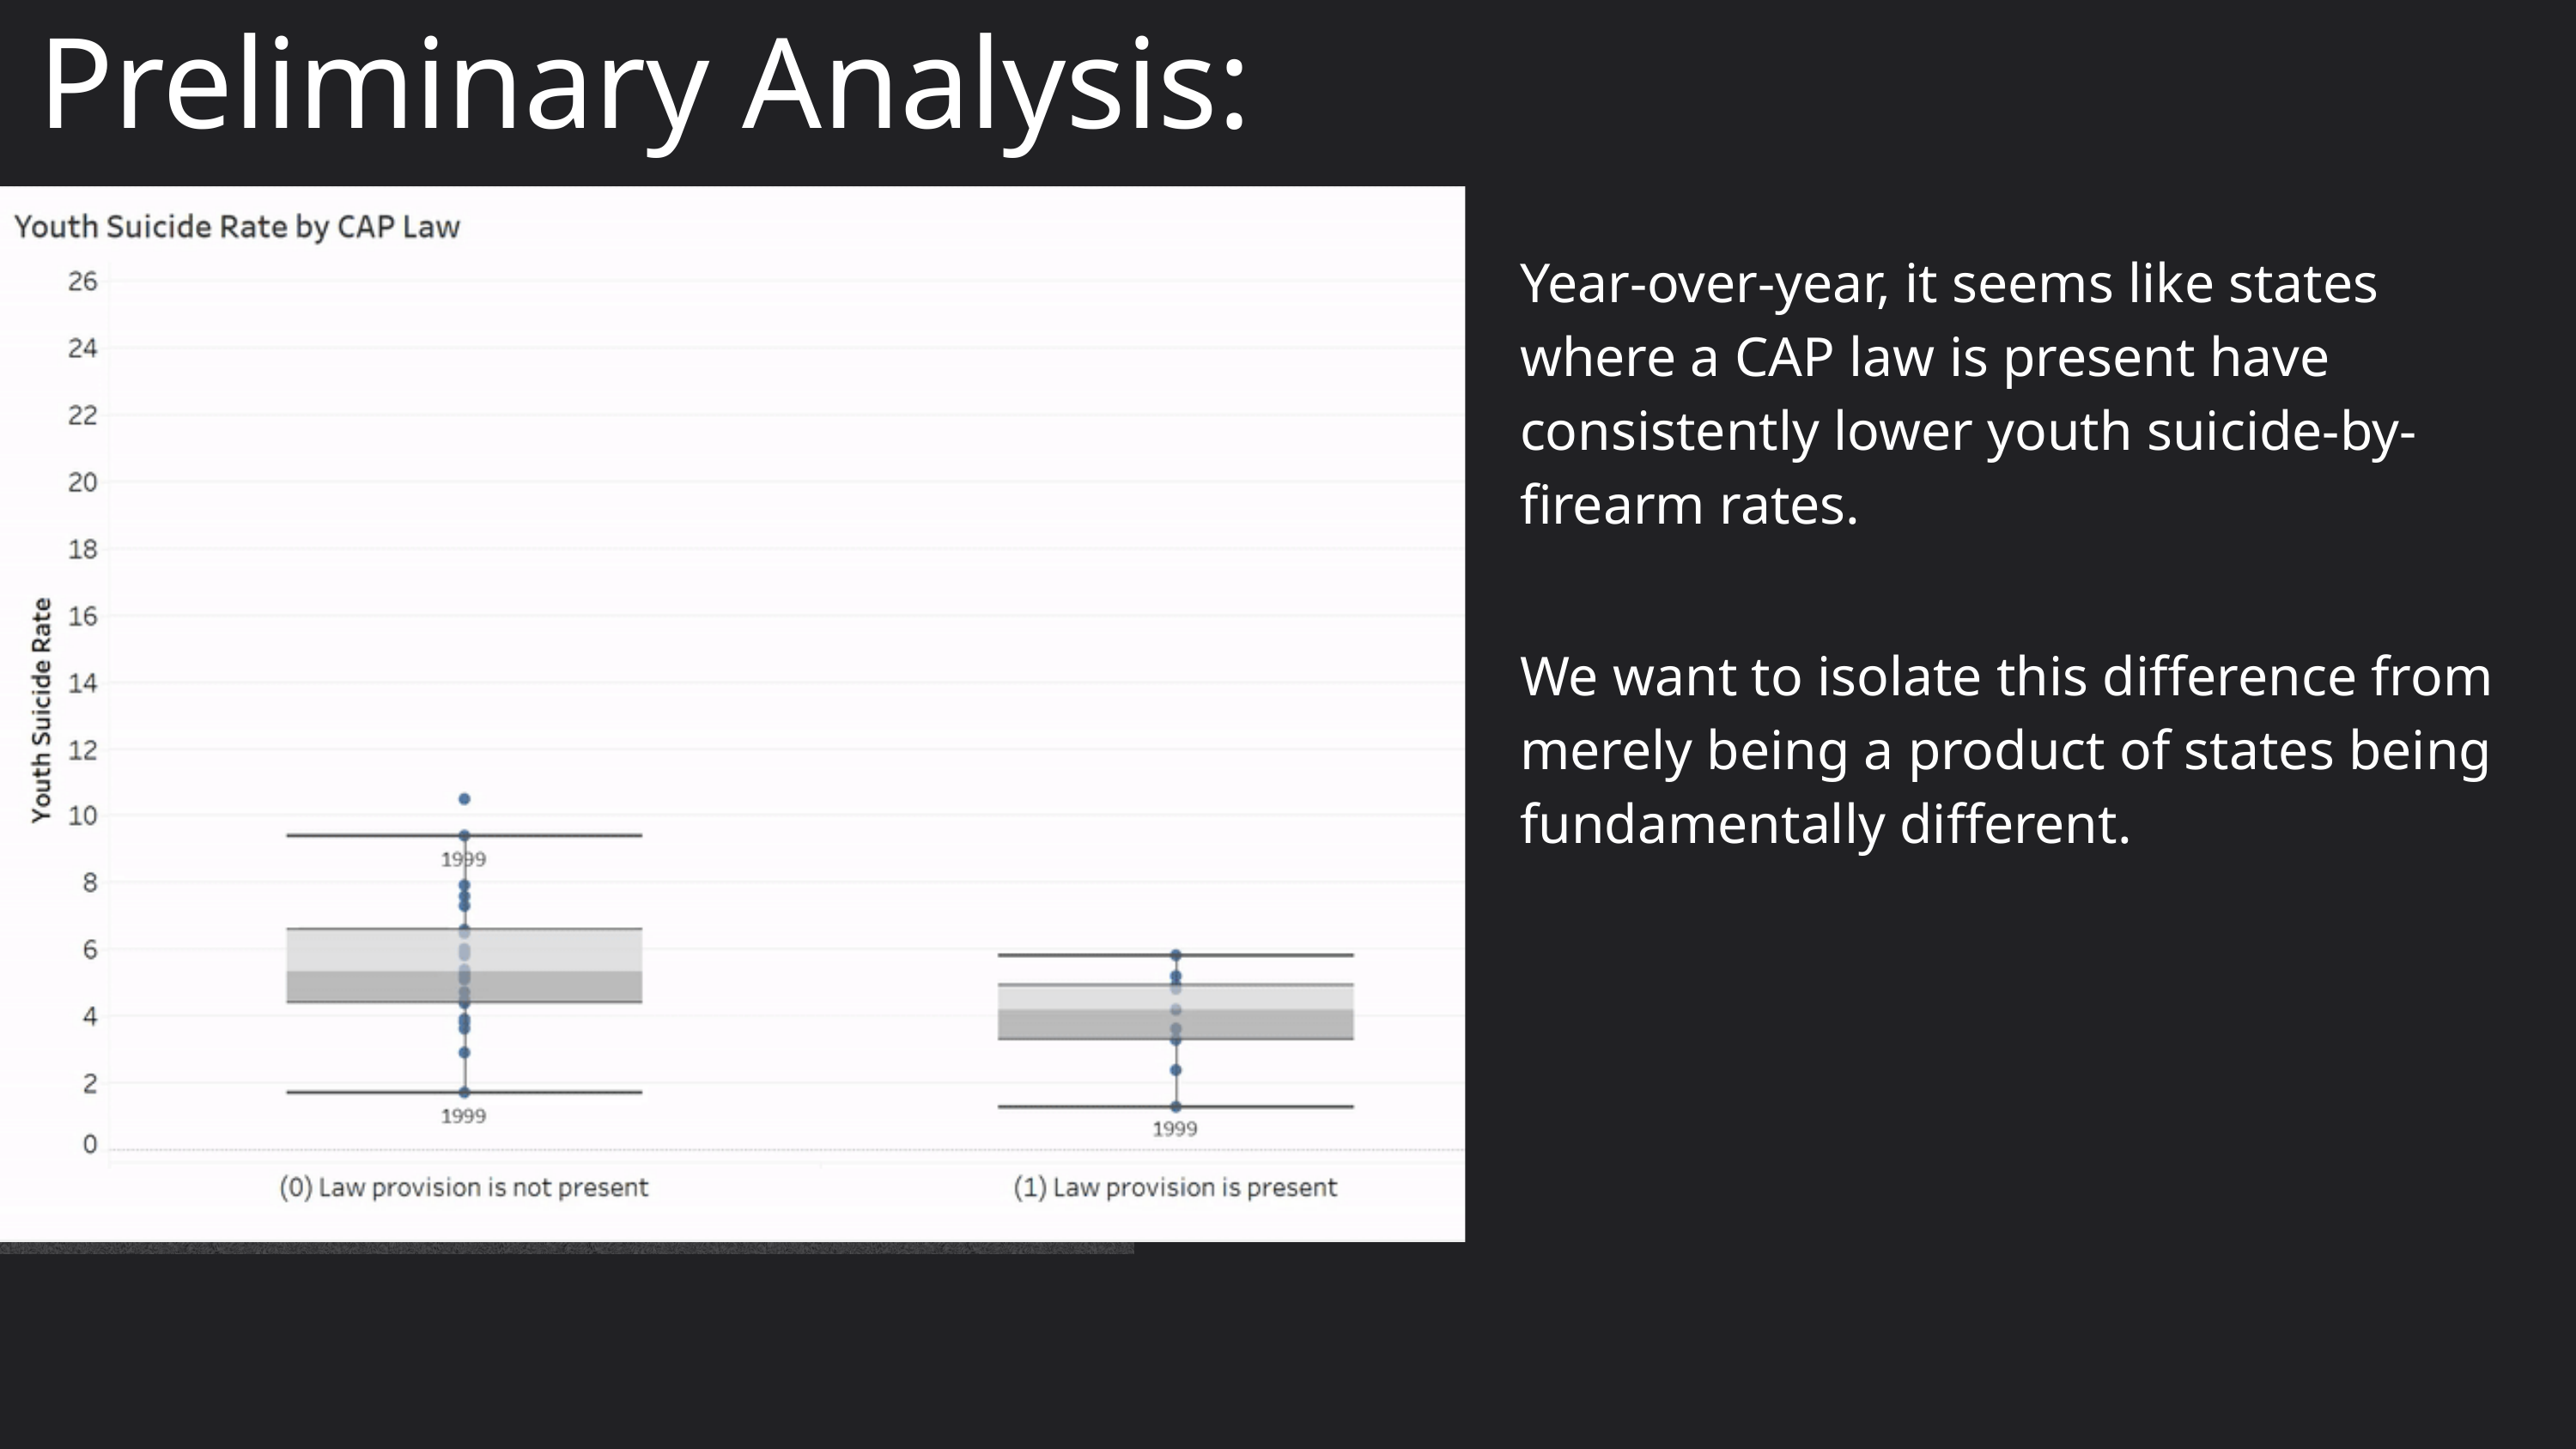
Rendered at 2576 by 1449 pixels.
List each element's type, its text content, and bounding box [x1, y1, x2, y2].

picture [0, 186, 1466, 1254]
subtitle Preliminary Analysis: [38, 32, 2474, 134]
list Year-over-year, it seems like states where a CAP law is present have consistently lower youth suicide-by-firearm rates. We want to isolate this difference from merely being a product of states being fundamentally different. [1520, 239, 2496, 1190]
